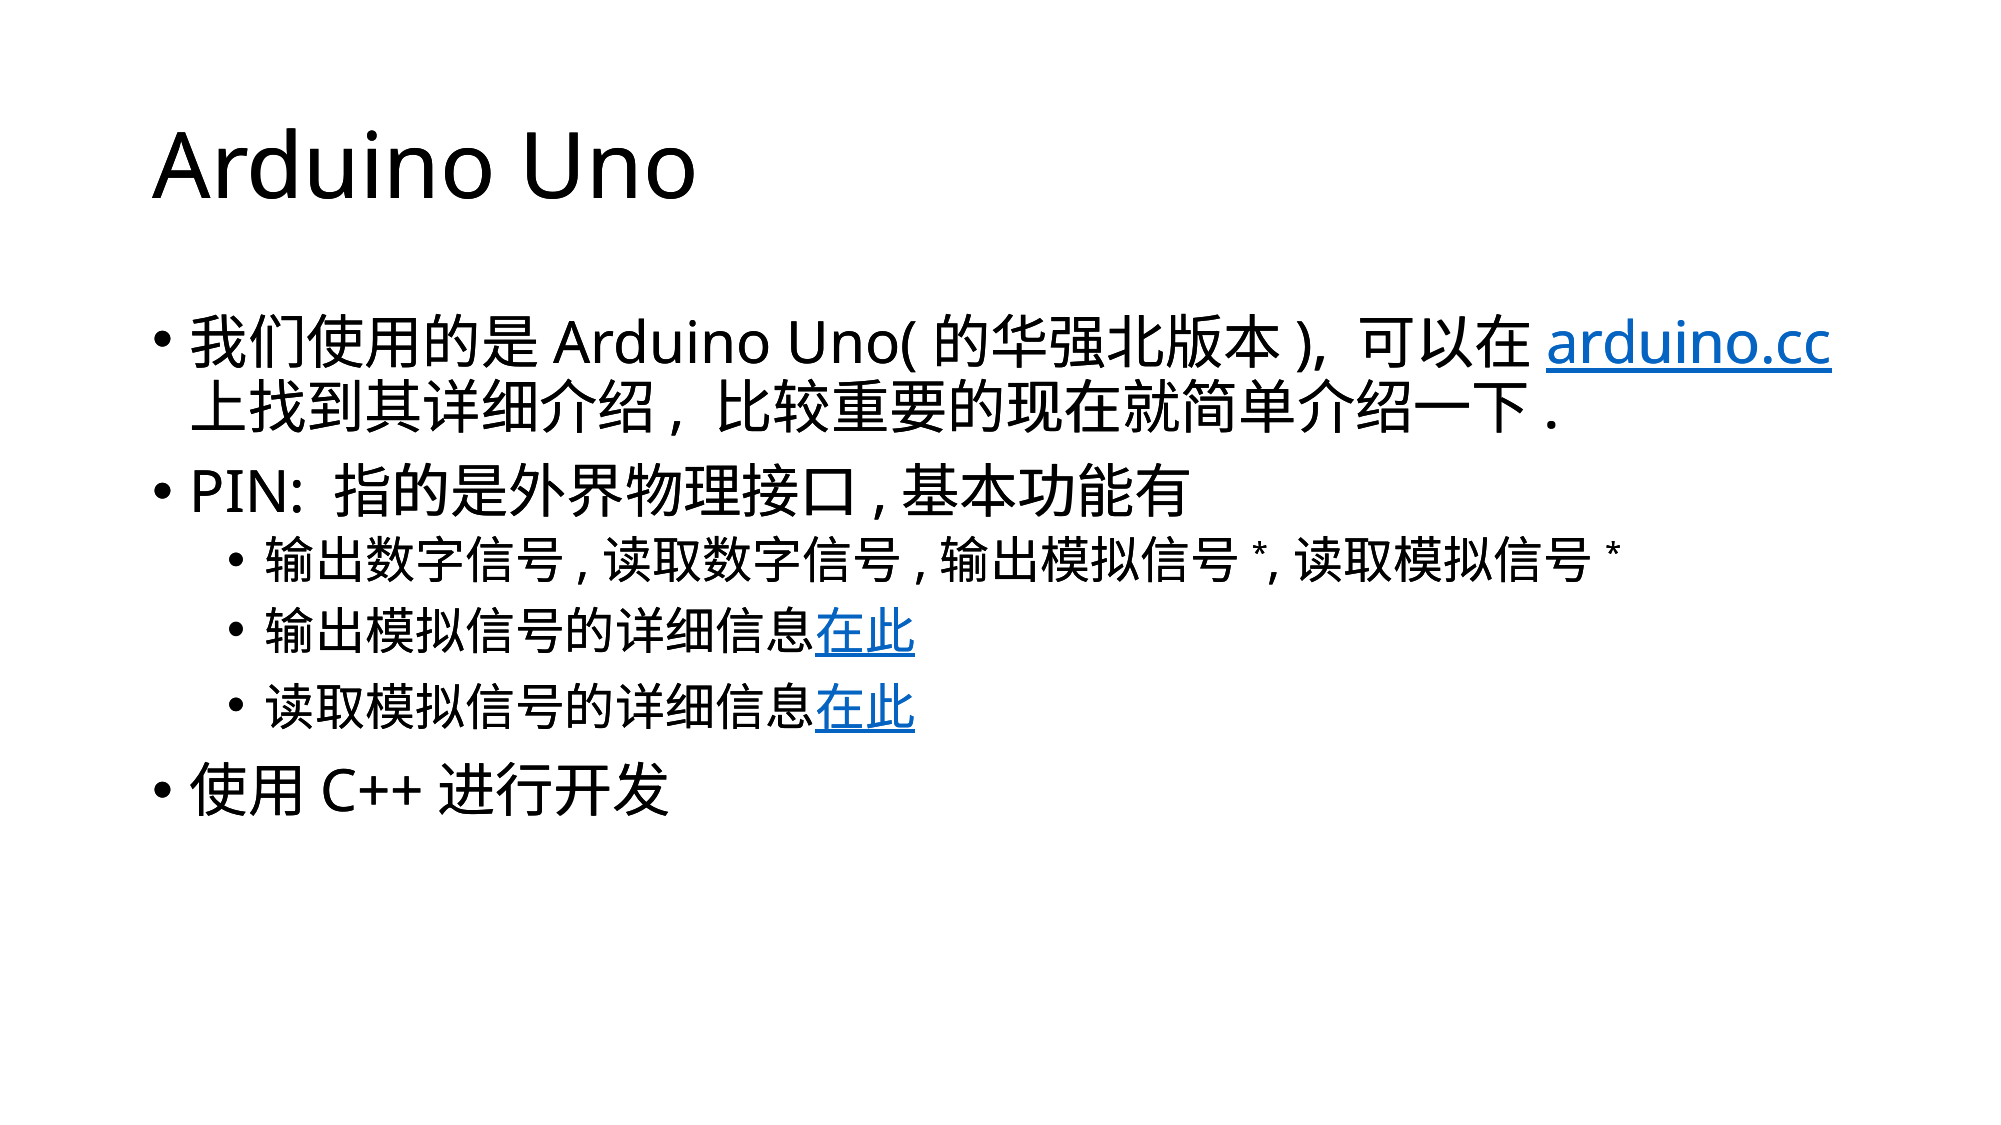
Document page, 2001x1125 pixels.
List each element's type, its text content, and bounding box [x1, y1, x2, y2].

text_box 我们使用的是Arduino Uno(的华强北版本), 可以在arduino.cc上找到其详细介绍, 比较重要的现在就简单介绍一下. PIN: 指的是外界物理接口,基本功能有 输出数字信号,读取数字信号,输出模拟信号*,读取模拟信号* 输出模拟信号的详细信息在此 读取模拟信号的详细信息在此 使用C++进行开发 [137, 299, 1863, 1014]
text_box Arduino Uno [137, 59, 1863, 278]
